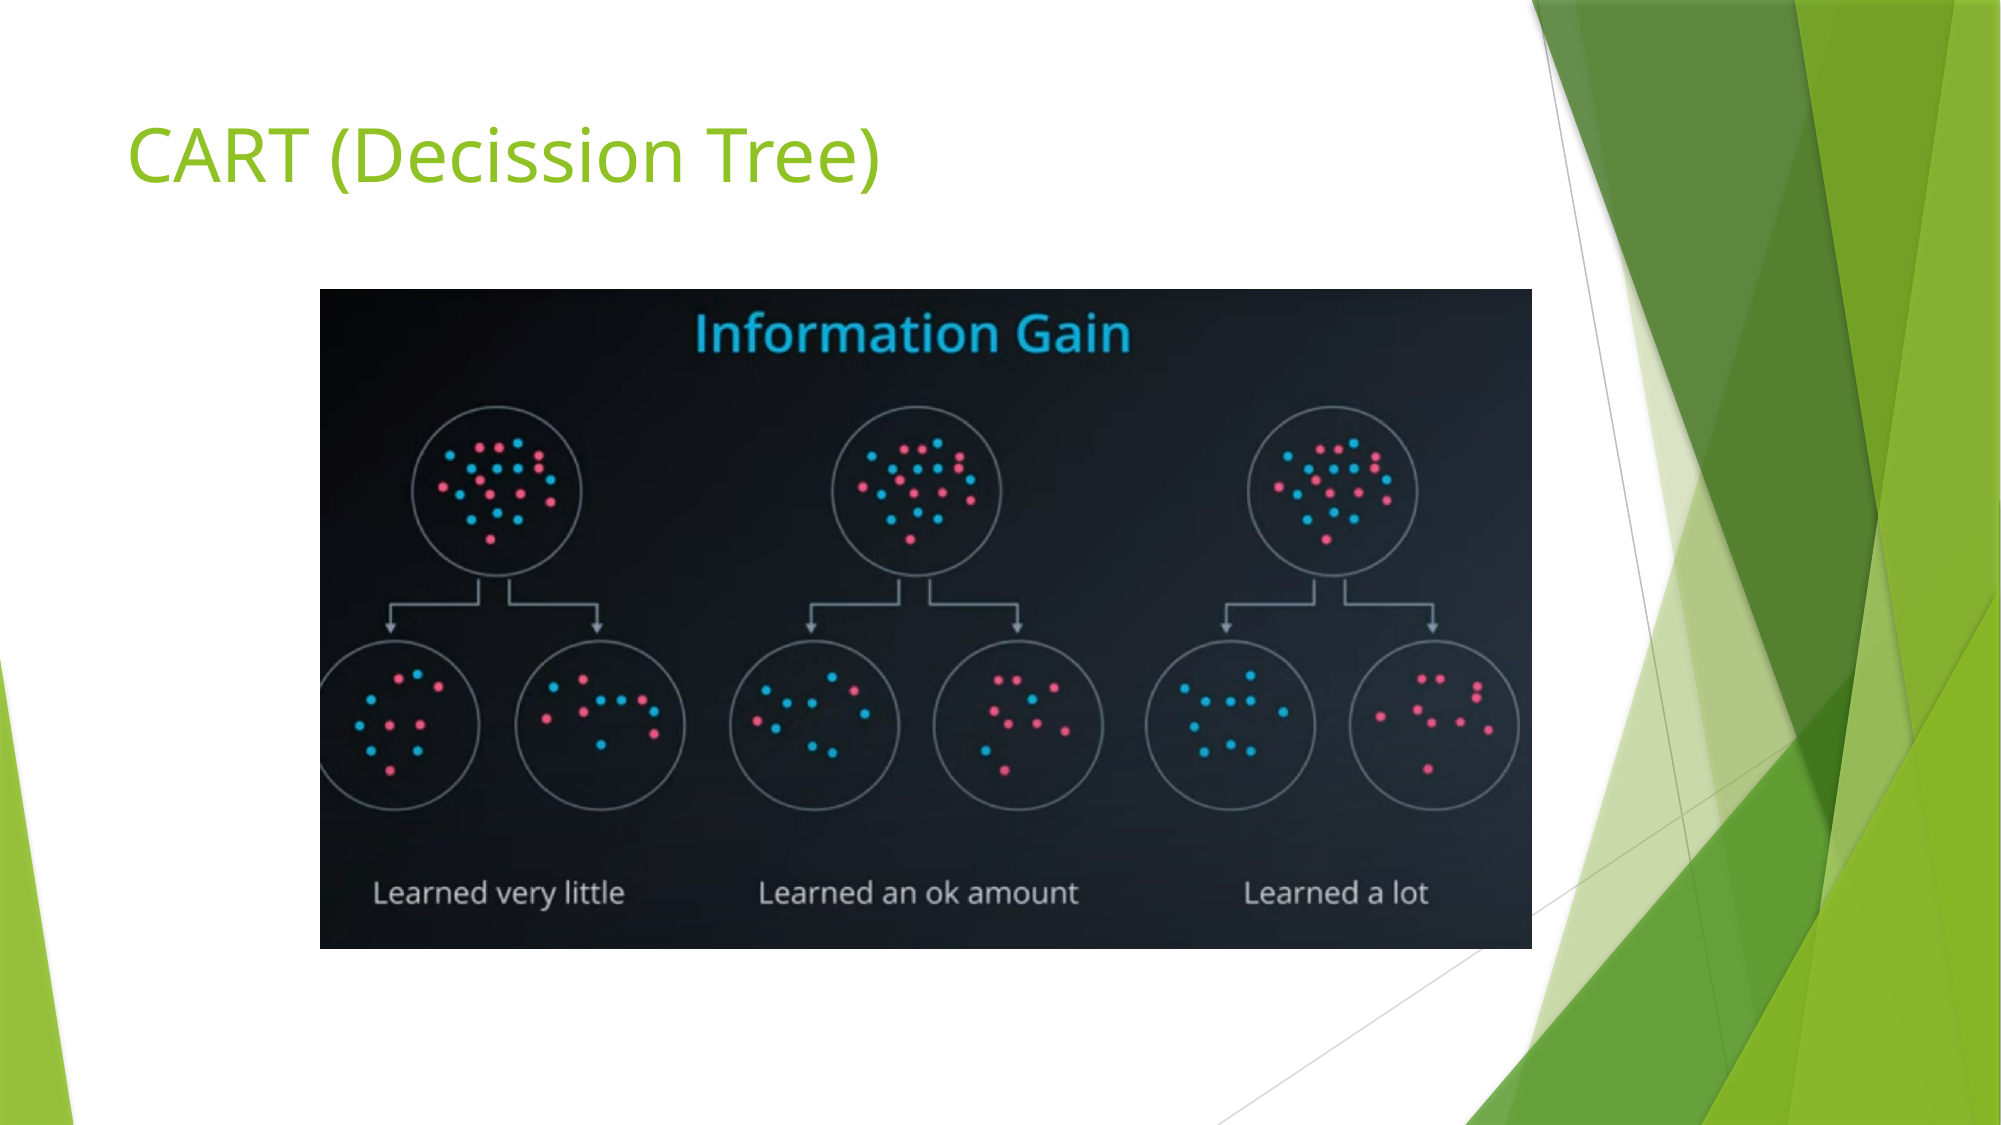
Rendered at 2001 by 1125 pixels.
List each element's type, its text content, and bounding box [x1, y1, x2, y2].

title CART (Decission Tree) [111, 99, 1522, 317]
picture [320, 289, 1532, 949]
